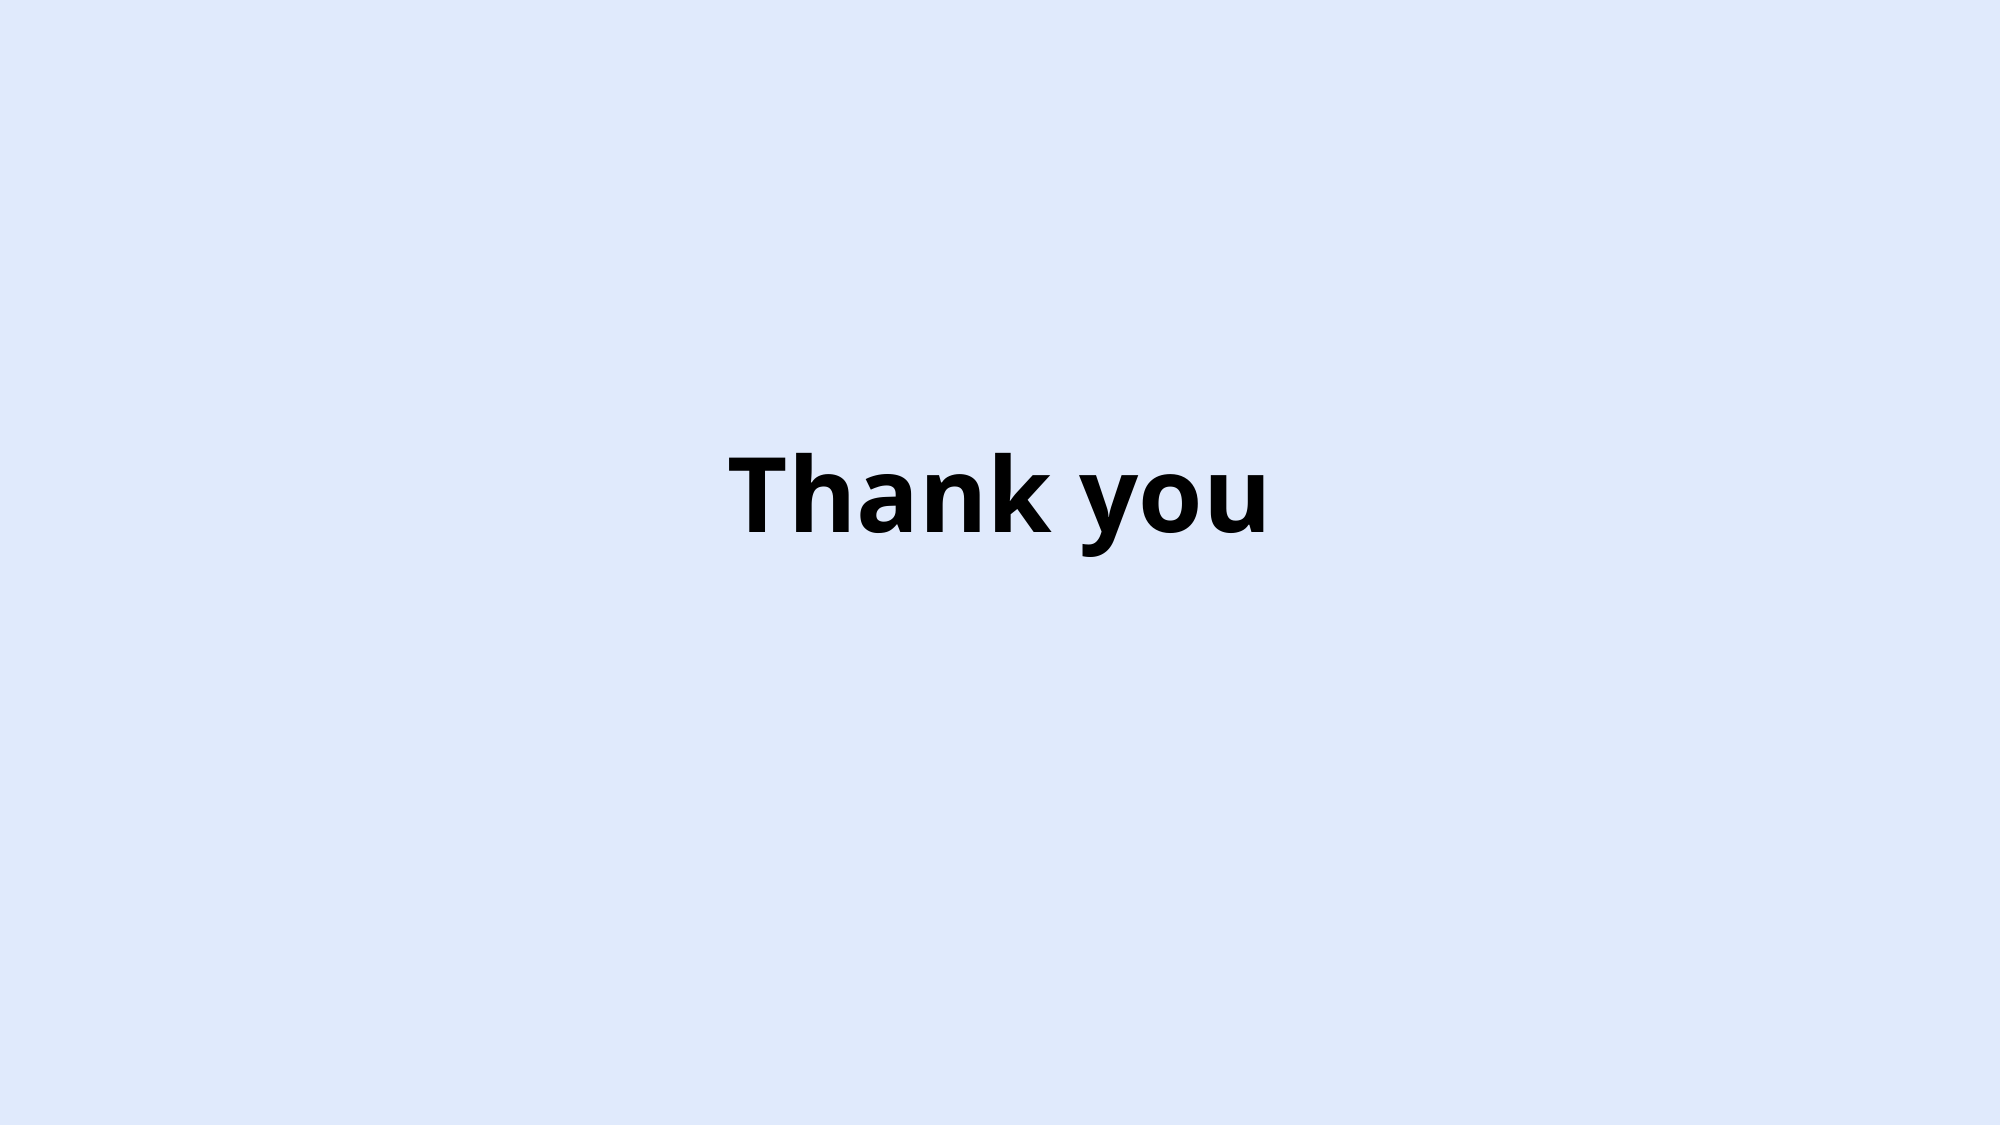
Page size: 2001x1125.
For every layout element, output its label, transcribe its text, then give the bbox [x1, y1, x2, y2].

text_box Thank you [713, 421, 1287, 561]
